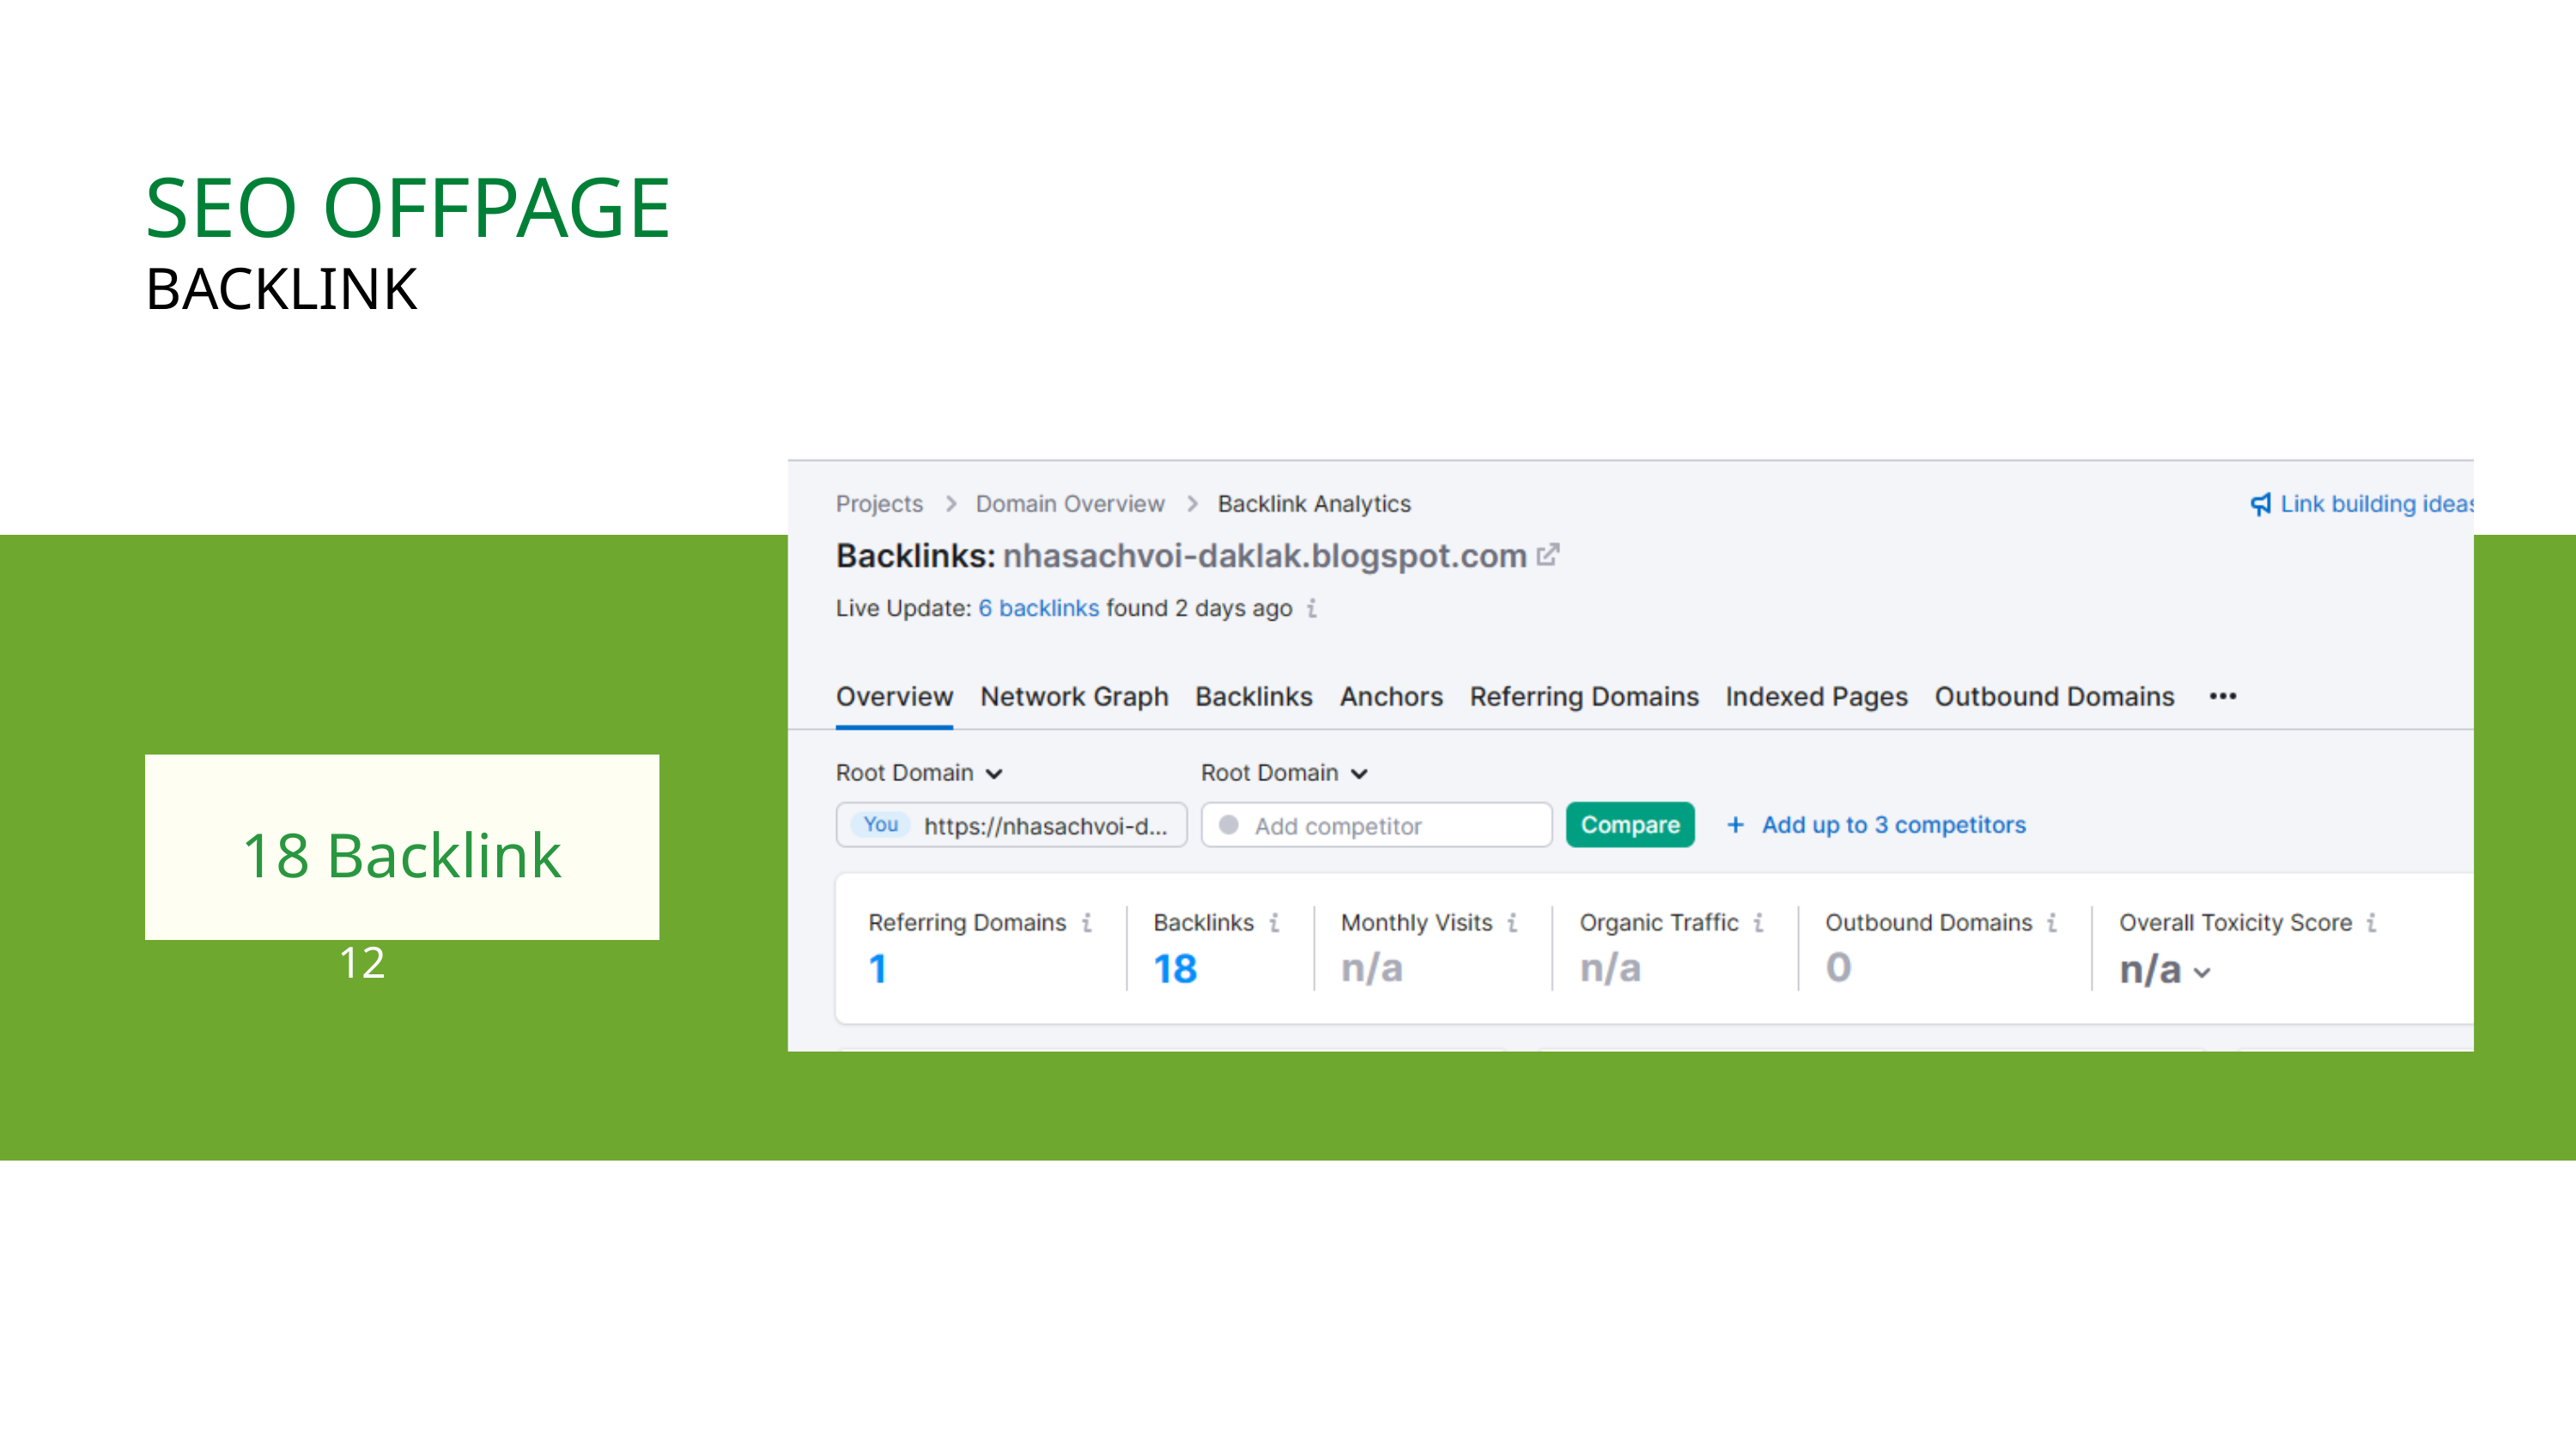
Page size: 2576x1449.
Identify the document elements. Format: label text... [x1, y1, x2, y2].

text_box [144, 755, 659, 941]
text_box [787, 458, 2475, 531]
text_box SEO OFFPAGE [144, 138, 1026, 239]
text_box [0, 534, 2576, 1161]
text_box BACKLINK [144, 239, 1026, 321]
